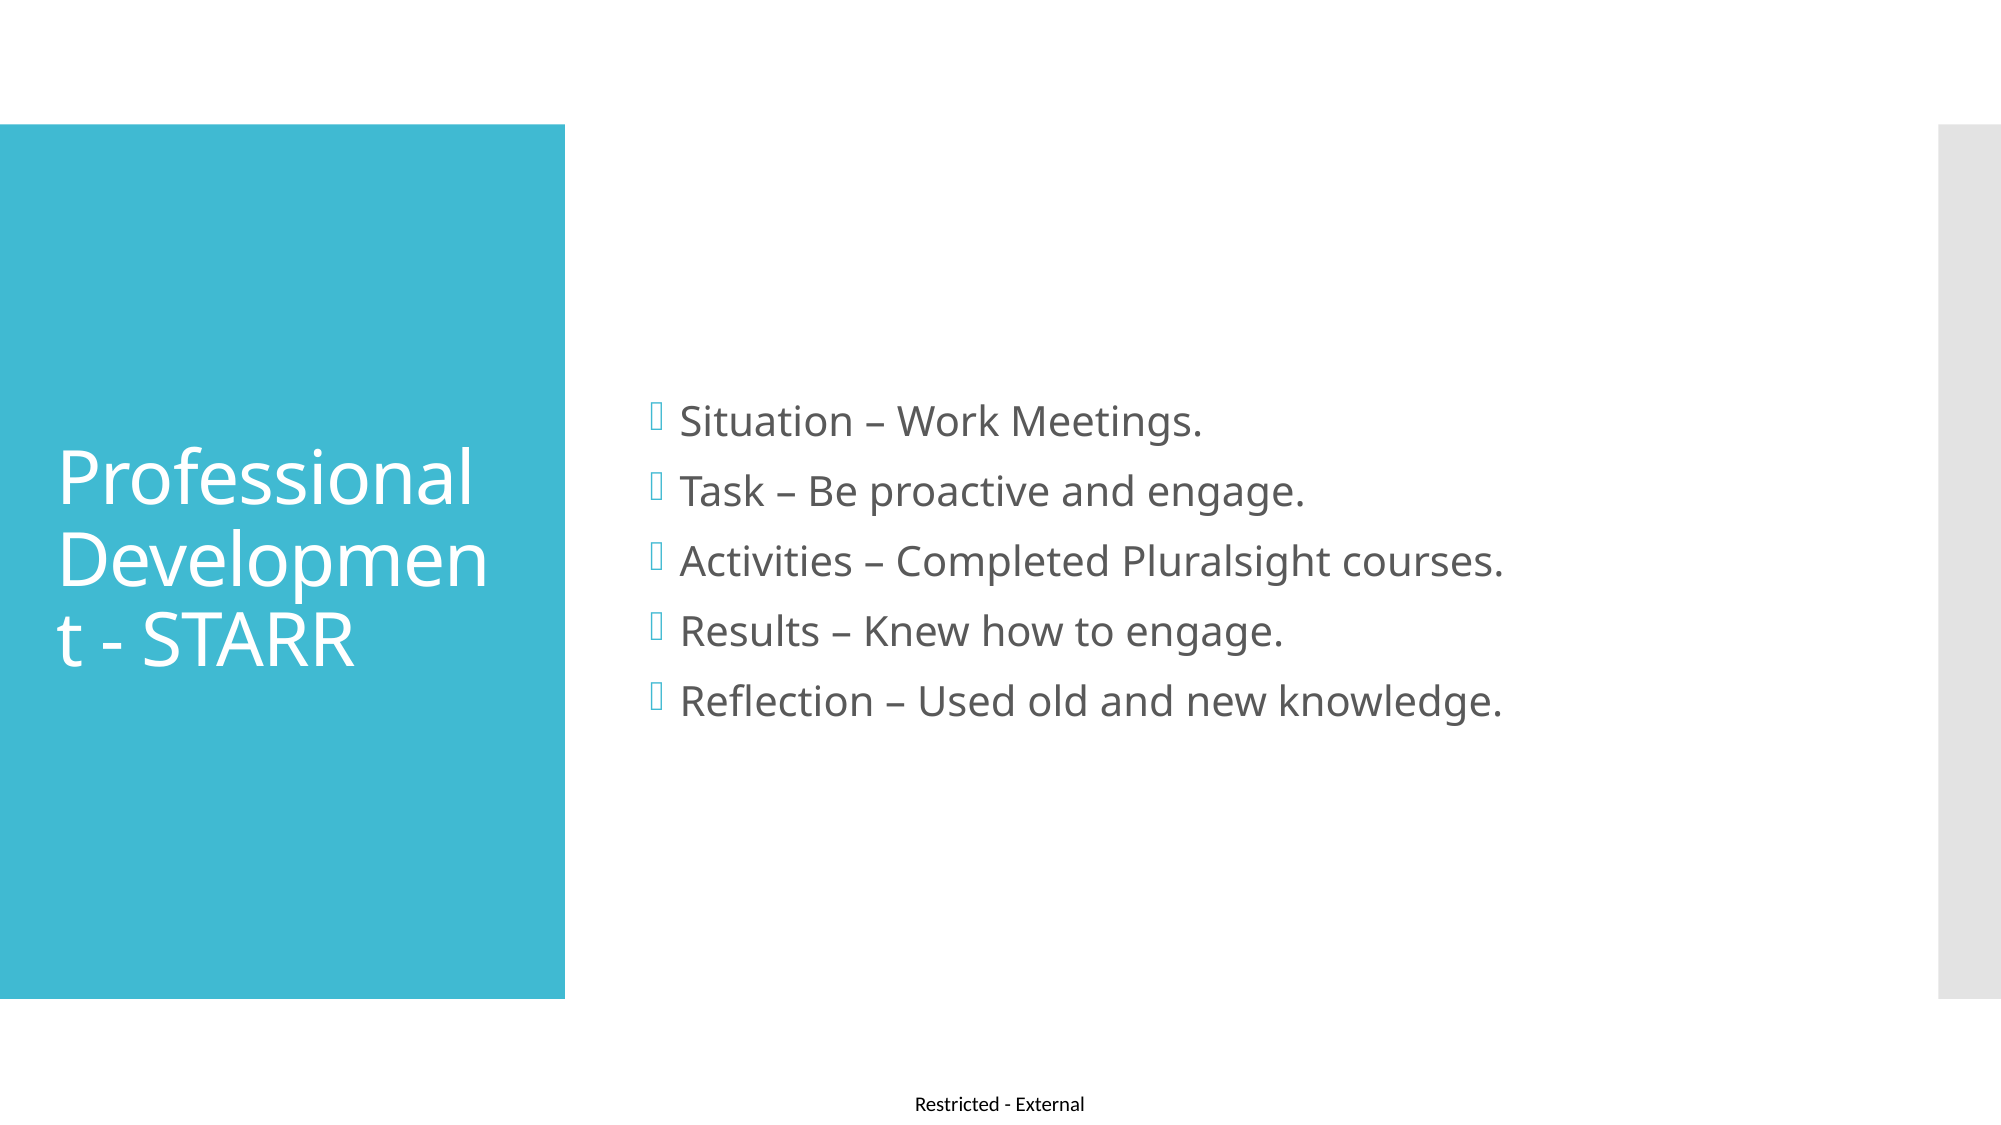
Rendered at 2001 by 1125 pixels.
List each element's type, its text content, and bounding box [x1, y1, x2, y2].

text_box Situation – Work Meetings. Task – Be proactive and engage. Activities – Completed Pluralsight courses. Results – Knew how to engage. Reflection – Used old and new knowledge. [634, 142, 1835, 983]
title Professional Development - STARR [41, 184, 525, 940]
